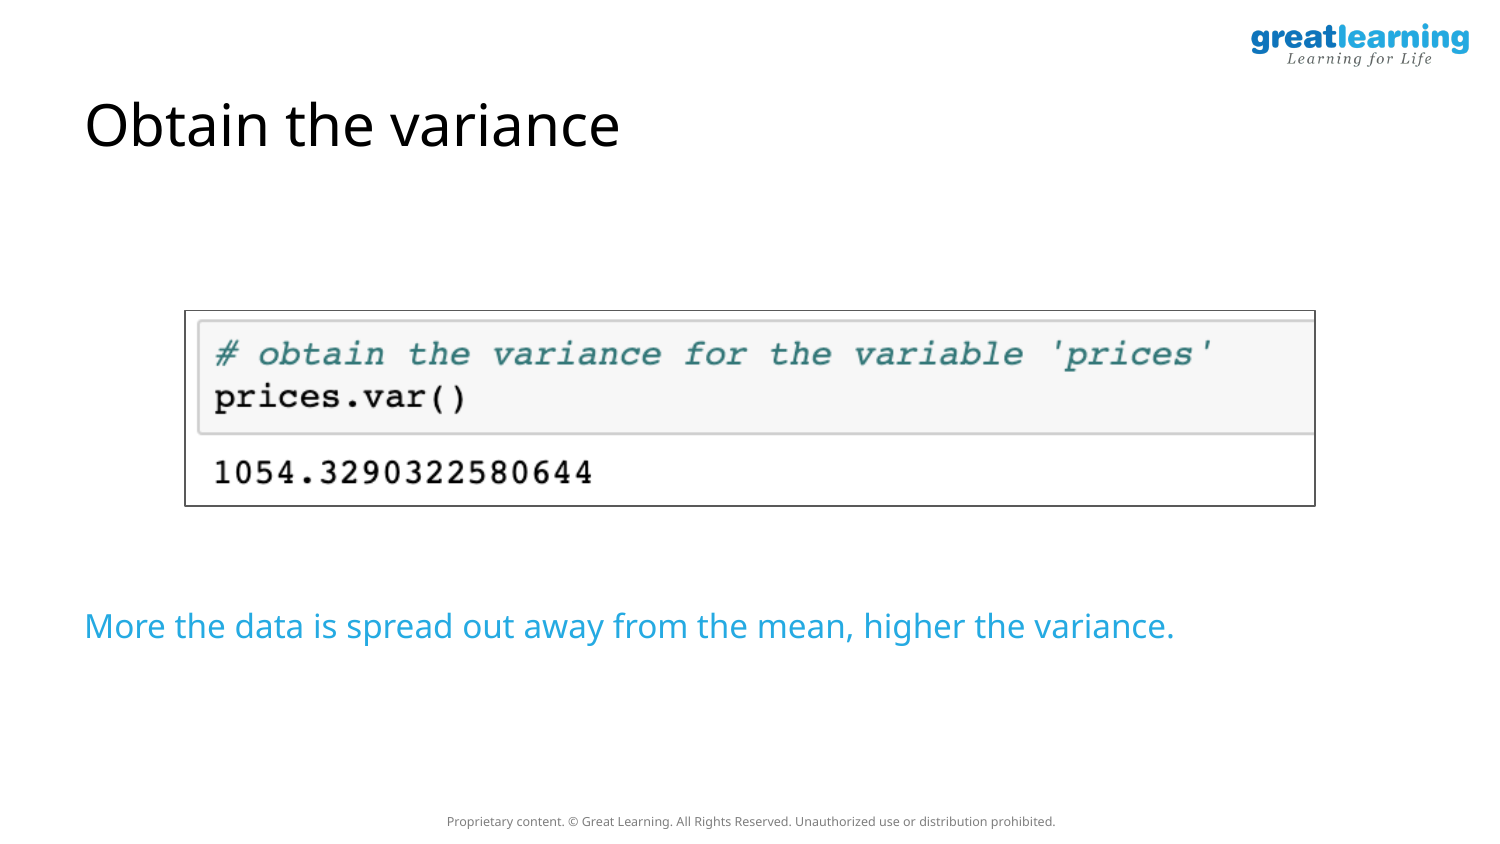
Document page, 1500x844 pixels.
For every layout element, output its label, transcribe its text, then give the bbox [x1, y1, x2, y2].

title Obtain the variance [69, 72, 1175, 167]
text_box More the data is spread out away from the mean, higher the variance. [69, 589, 1447, 658]
picture [1251, 23, 1469, 67]
picture [185, 310, 1315, 506]
